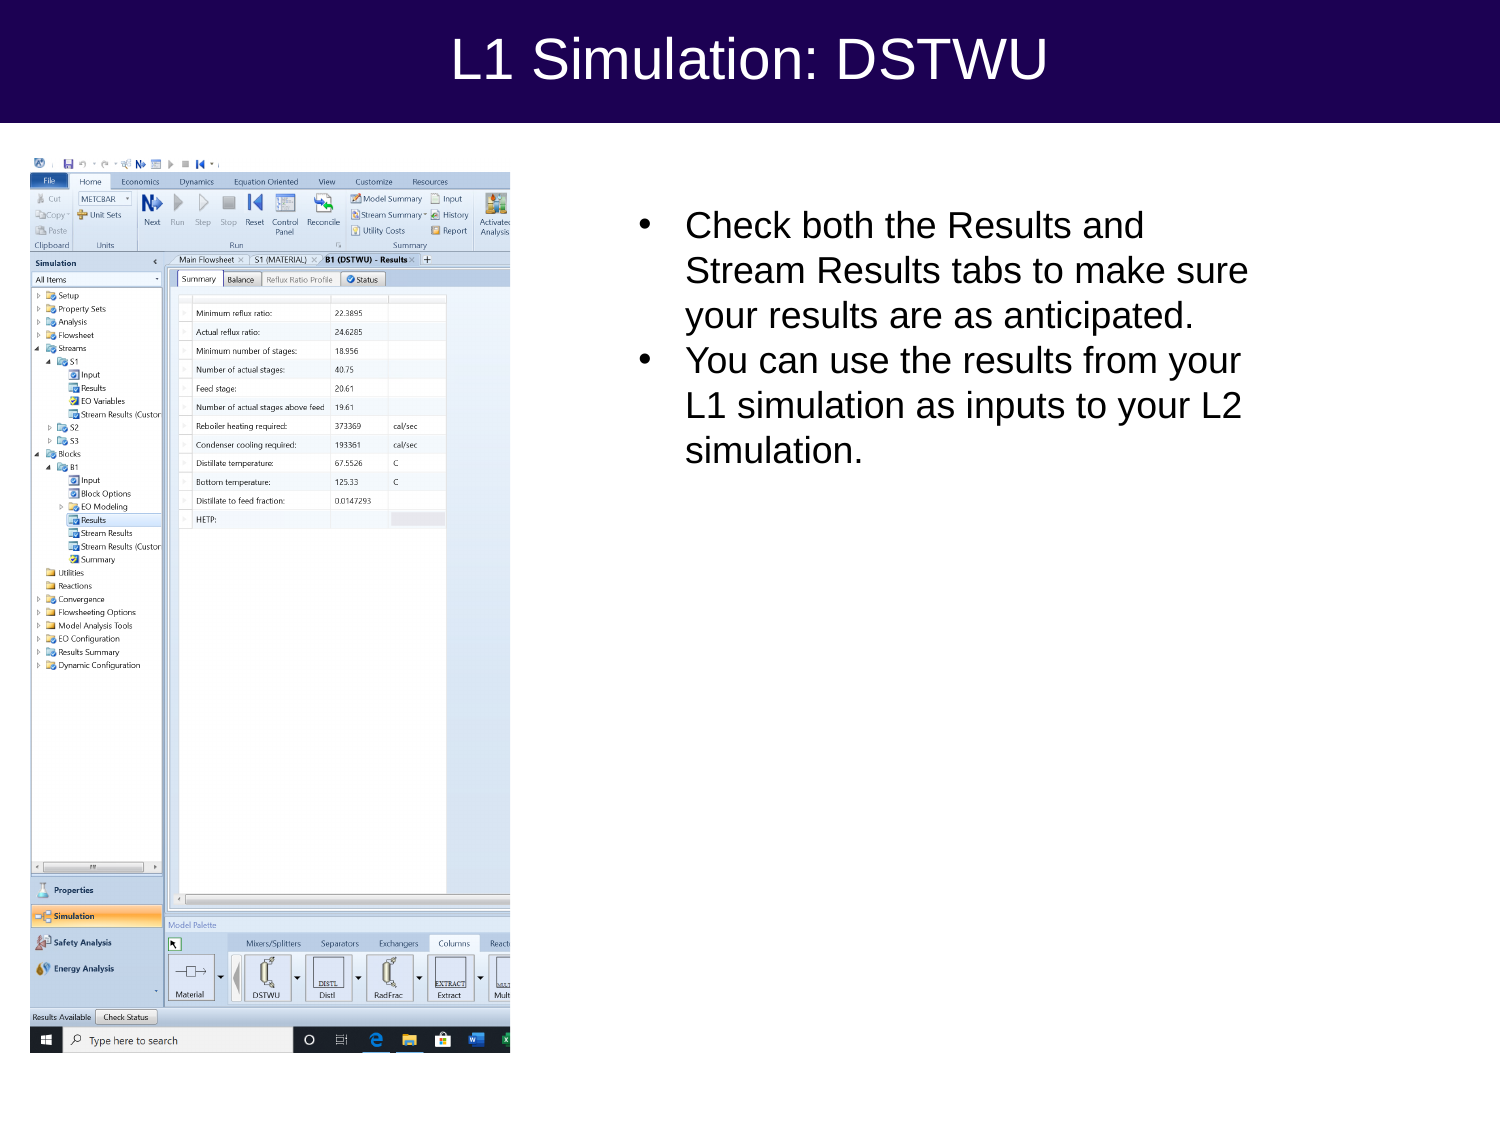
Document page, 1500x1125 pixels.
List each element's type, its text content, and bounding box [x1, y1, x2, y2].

picture [30, 158, 511, 1053]
text_box Check both the Results and Stream Results tabs to make sure your results are as anticipated. You can use the results from your L1 simulation as inputs to your L2 simulation. [623, 193, 1273, 479]
title L1 Simulation: DSTWU [0, 0, 1500, 123]
